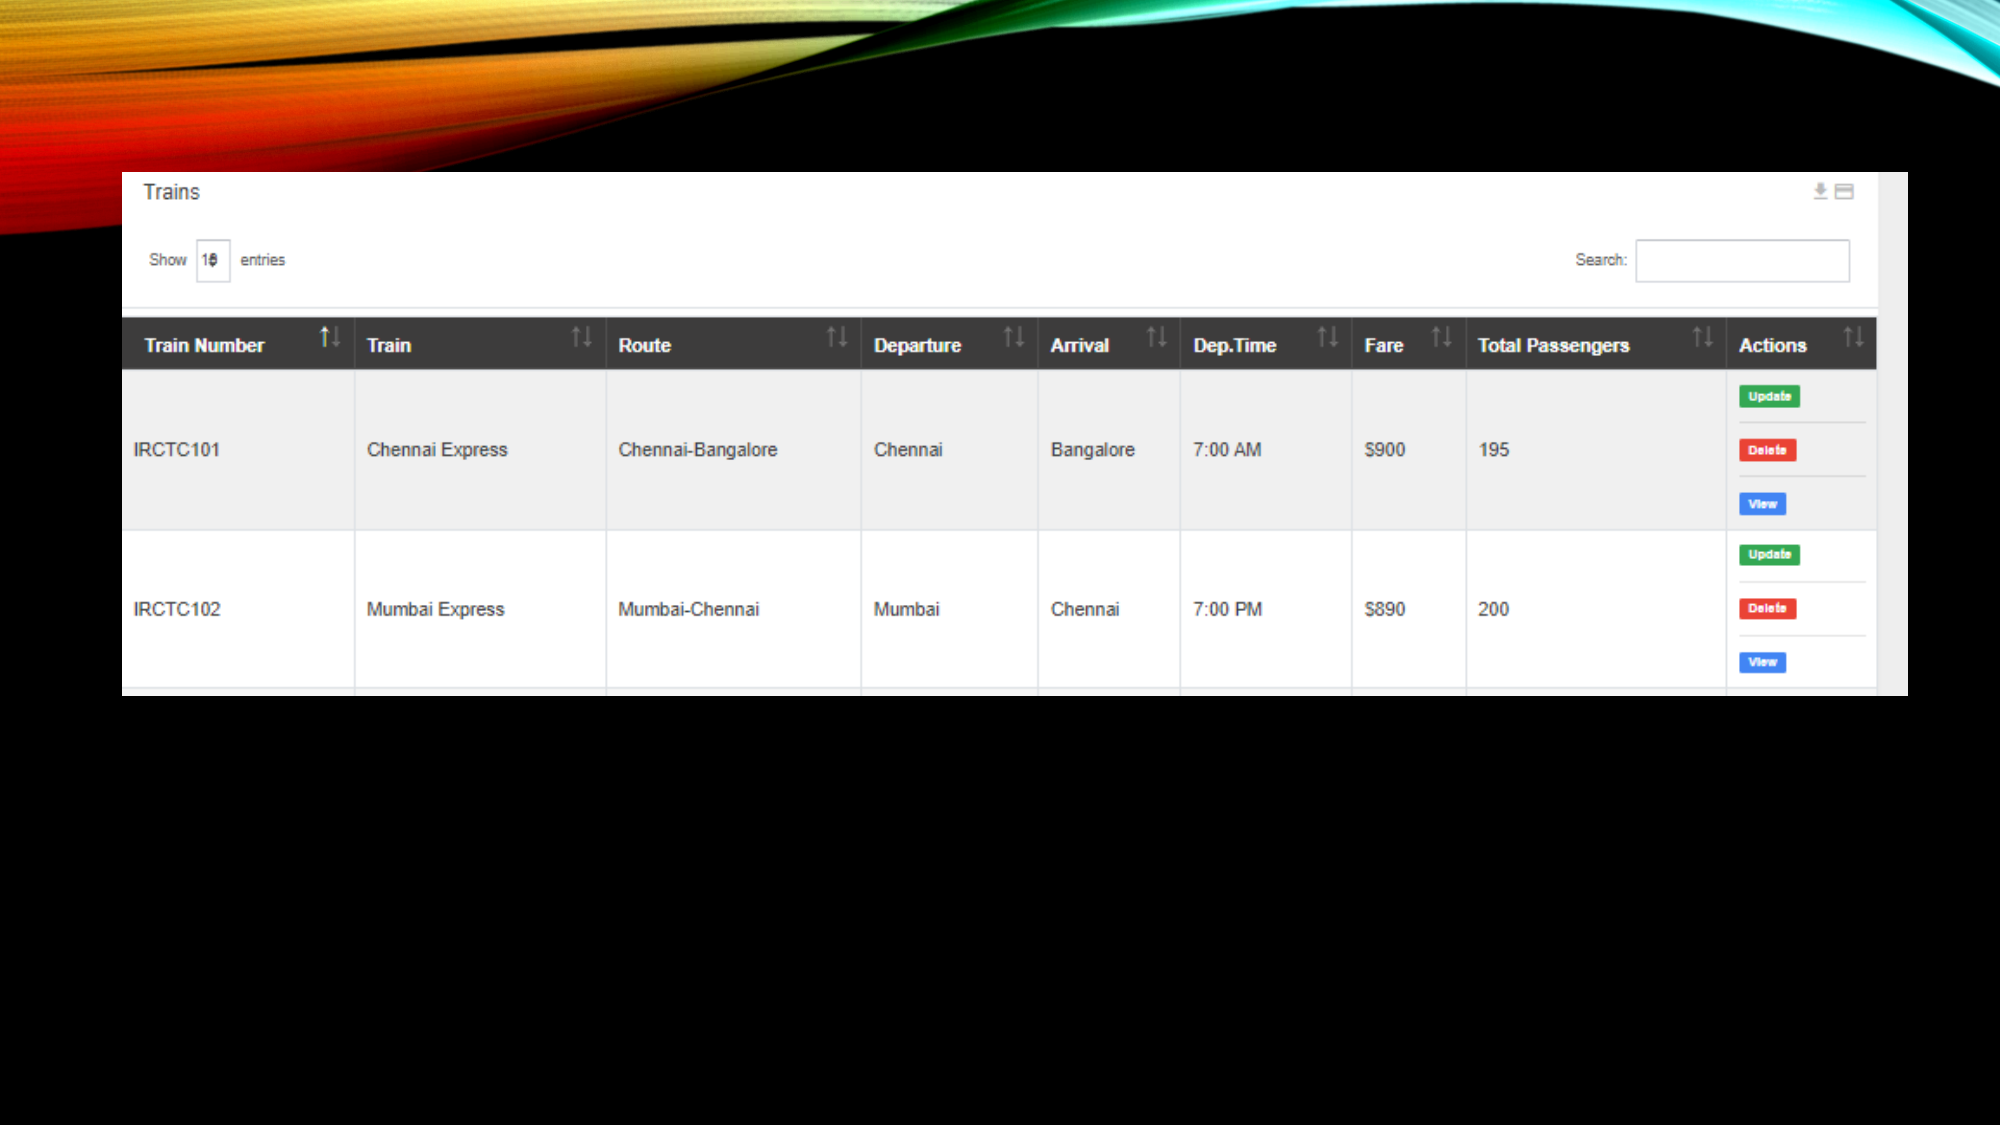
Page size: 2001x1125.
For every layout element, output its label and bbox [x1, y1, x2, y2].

picture [0, 0, 2000, 696]
